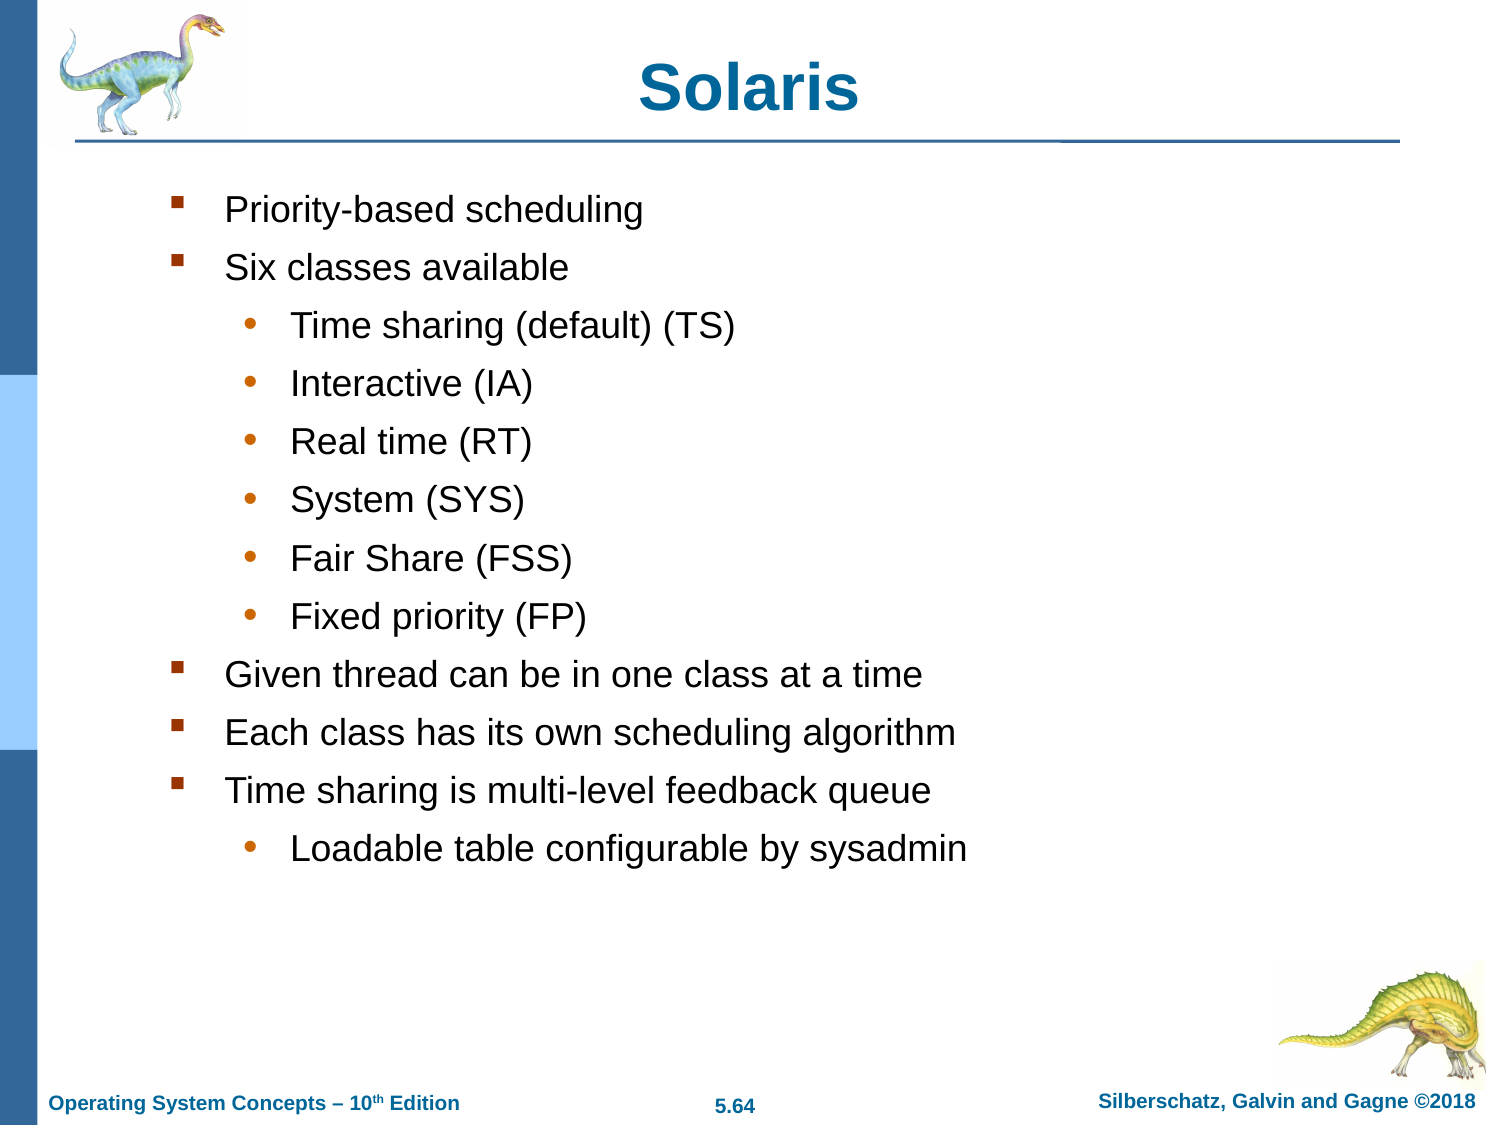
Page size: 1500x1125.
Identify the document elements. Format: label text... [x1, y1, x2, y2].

title Solaris [75, 36, 1425, 131]
picture [1275, 959, 1486, 1090]
list Priority-based scheduling Six classes available Time sharing (default) (TS) Interactive (IA) Real time (RT) System (SYS) Fair Share (FSS) Fixed priority (FP) Given thread can be in one class at a time Each class has its own scheduling algorithm Time sharing is multi-level feedback queue Loadable table configurable by sysadmin [153, 177, 1332, 921]
picture [46, 0, 243, 149]
